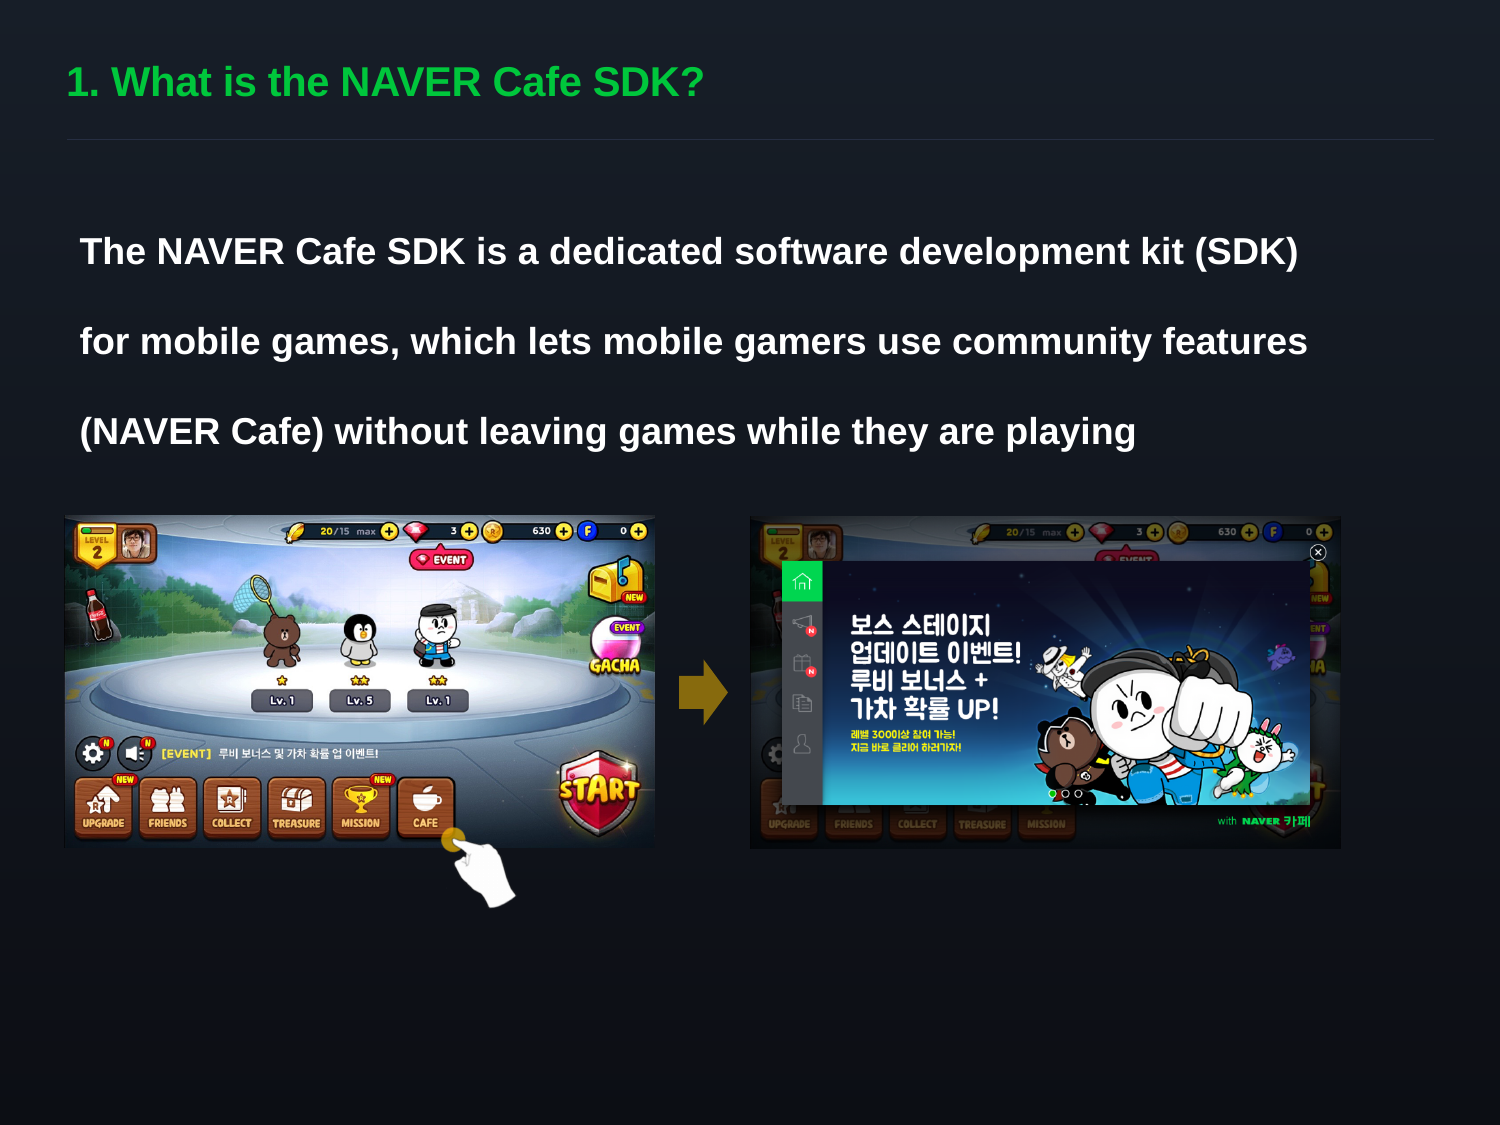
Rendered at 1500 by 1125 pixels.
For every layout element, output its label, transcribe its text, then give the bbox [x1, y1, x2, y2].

title 1. What is the NAVER Cafe SDK? [66, 54, 1241, 95]
picture [749, 516, 1341, 849]
text_box The NAVER Cafe SDK is a dedicated software development kit (SDK) for mobile games, which lets mobile gamers use community features (NAVER Cafe) without leaving games while they are playing [64, 220, 1447, 460]
picture [63, 515, 655, 930]
text_box [677, 657, 730, 728]
